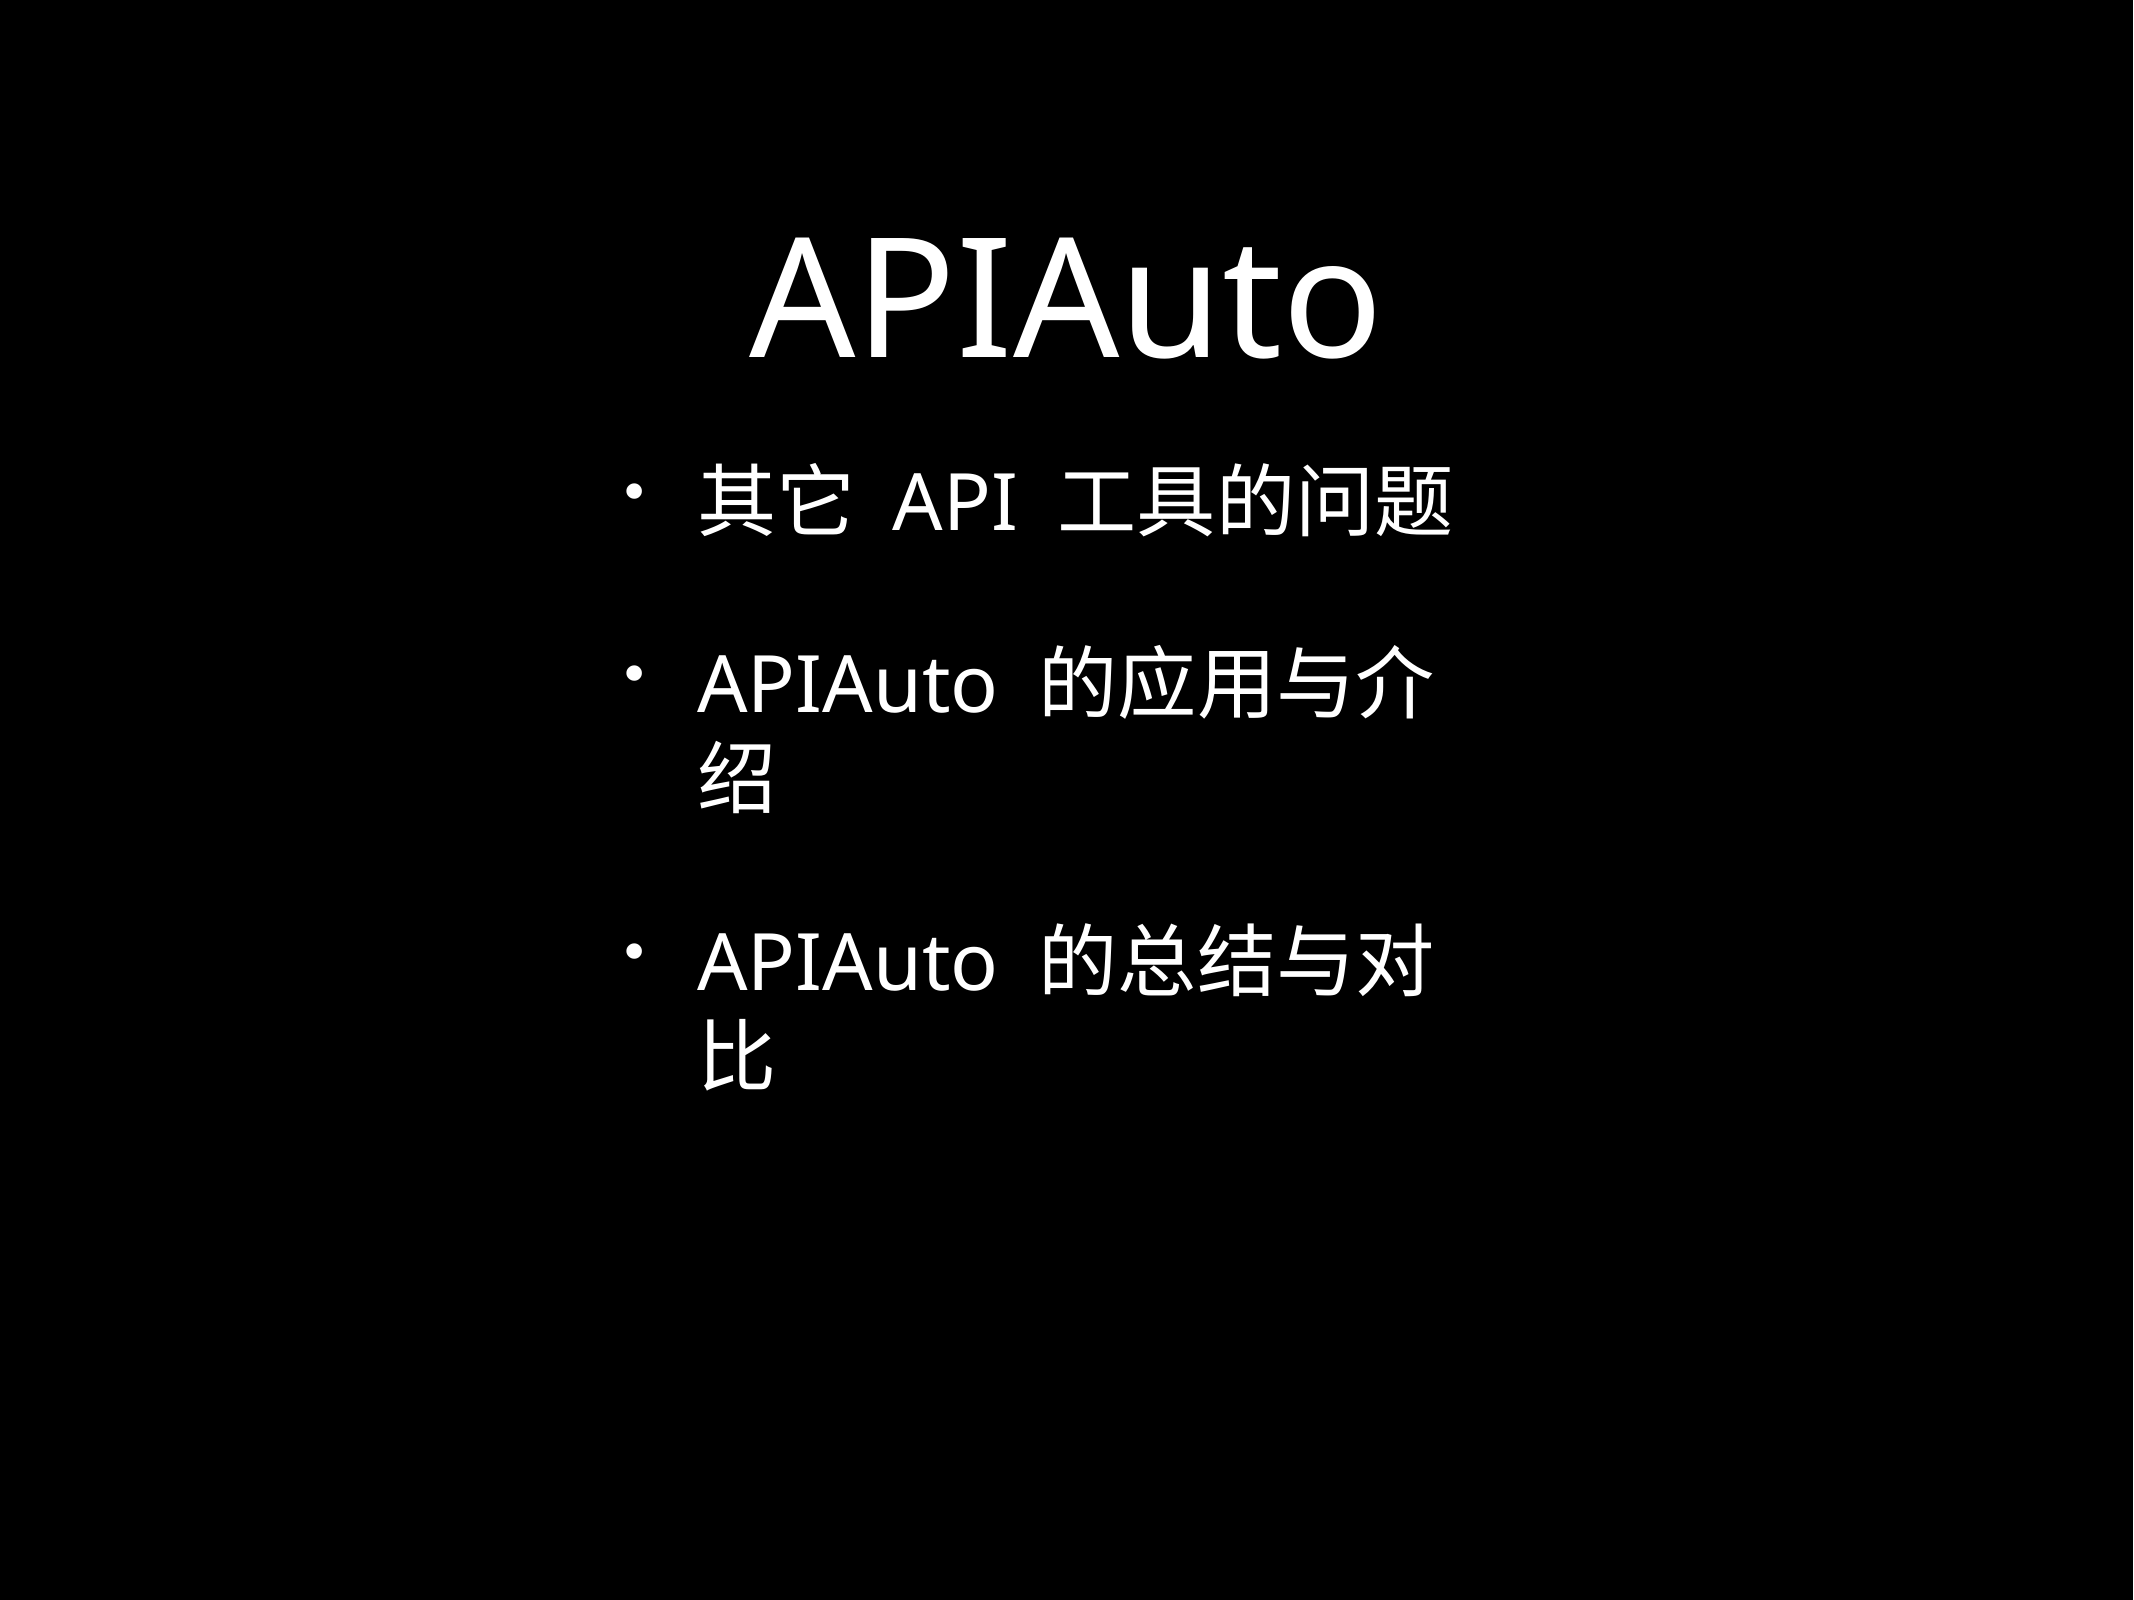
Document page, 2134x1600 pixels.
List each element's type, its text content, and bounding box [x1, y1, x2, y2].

list 其它 API 工具的问题 APIAuto 的应用与介绍 APIAuto 的总结与对比 [615, 445, 1518, 1106]
title APIAuto [207, 149, 1926, 400]
